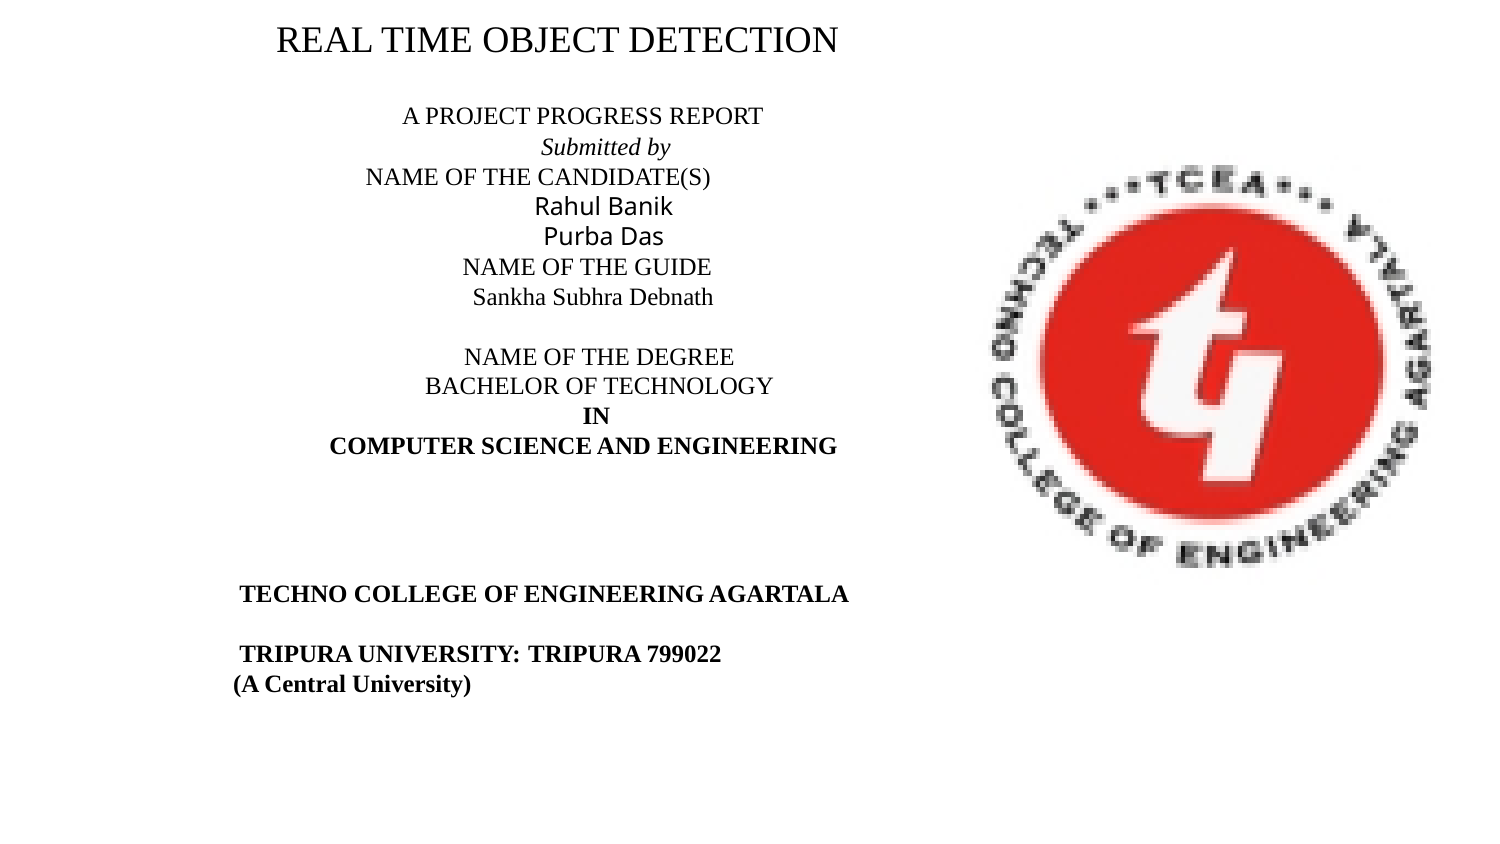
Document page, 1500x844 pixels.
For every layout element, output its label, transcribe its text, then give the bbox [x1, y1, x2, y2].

text_box REAL TIME OBJECT DETECTION A PROJECT PROGRESS REPORT Submitted by NAME OF THE CANDIDATE(S) Rahul Banik Purba Das NAME OF THE GUIDE Sankha Subhra Debnath NAME OF THE DEGREE BACHELOR OF TECHNOLOGY IN COMPUTER SCIENCE AND ENGINEERING [0, 0, 1029, 497]
text_box TECHNO COLLEGE OF ENGINEERING AGARTALA TRIPURA UNIVERSITY: TRIPURA 799022 (A Central University) [218, 539, 947, 735]
picture [975, 155, 1449, 585]
